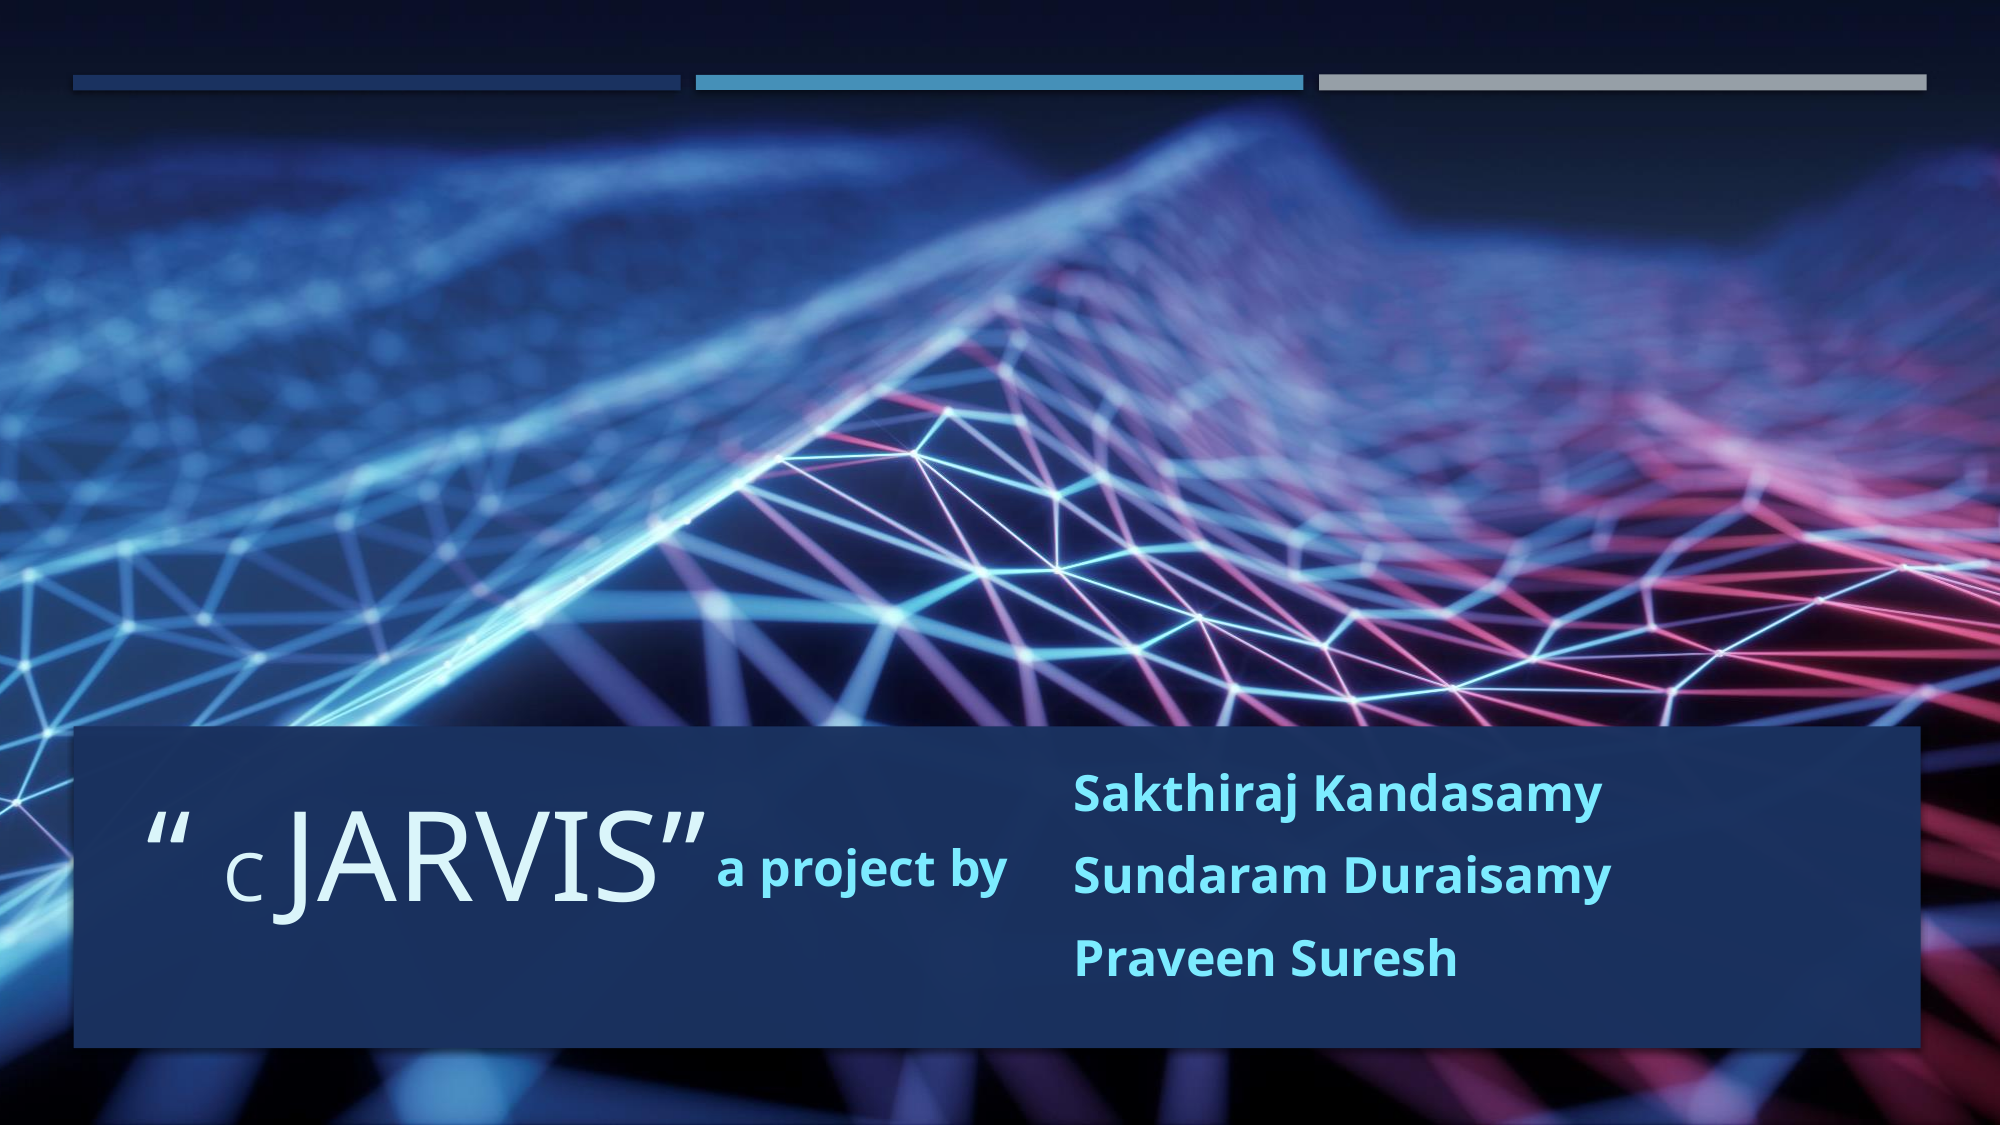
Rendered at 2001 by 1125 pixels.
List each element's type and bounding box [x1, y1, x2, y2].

text_box [72, 73, 1928, 92]
picture [0, 0, 2000, 1125]
